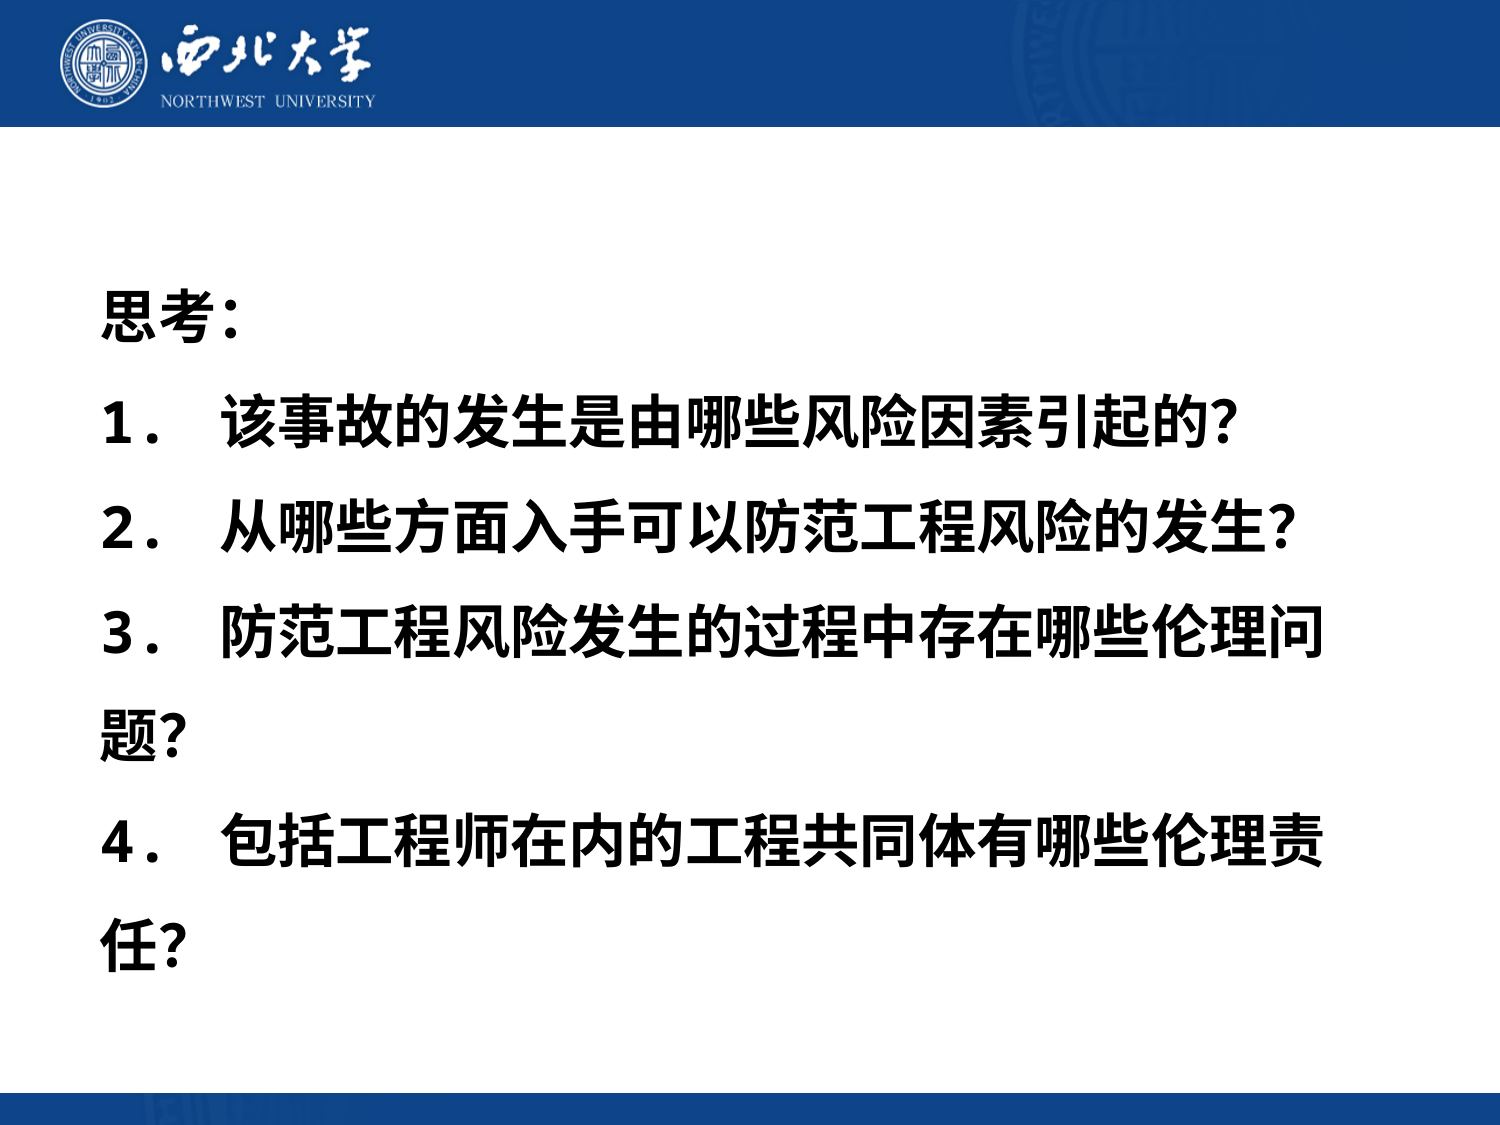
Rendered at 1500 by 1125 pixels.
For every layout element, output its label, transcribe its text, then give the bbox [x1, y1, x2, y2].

picture [0, 1093, 1500, 1125]
picture [0, 0, 1500, 127]
text_box 思考： 1. 该事故的发生是由哪些风险因素引起的？ 2. 从哪些方面入手可以防范工程风险的发生？ 3. 防范工程风险发生的过程中存在哪些伦理问题？ 4. 包括工程师在内的工程共同体有哪些伦理责任？ [85, 237, 1436, 987]
